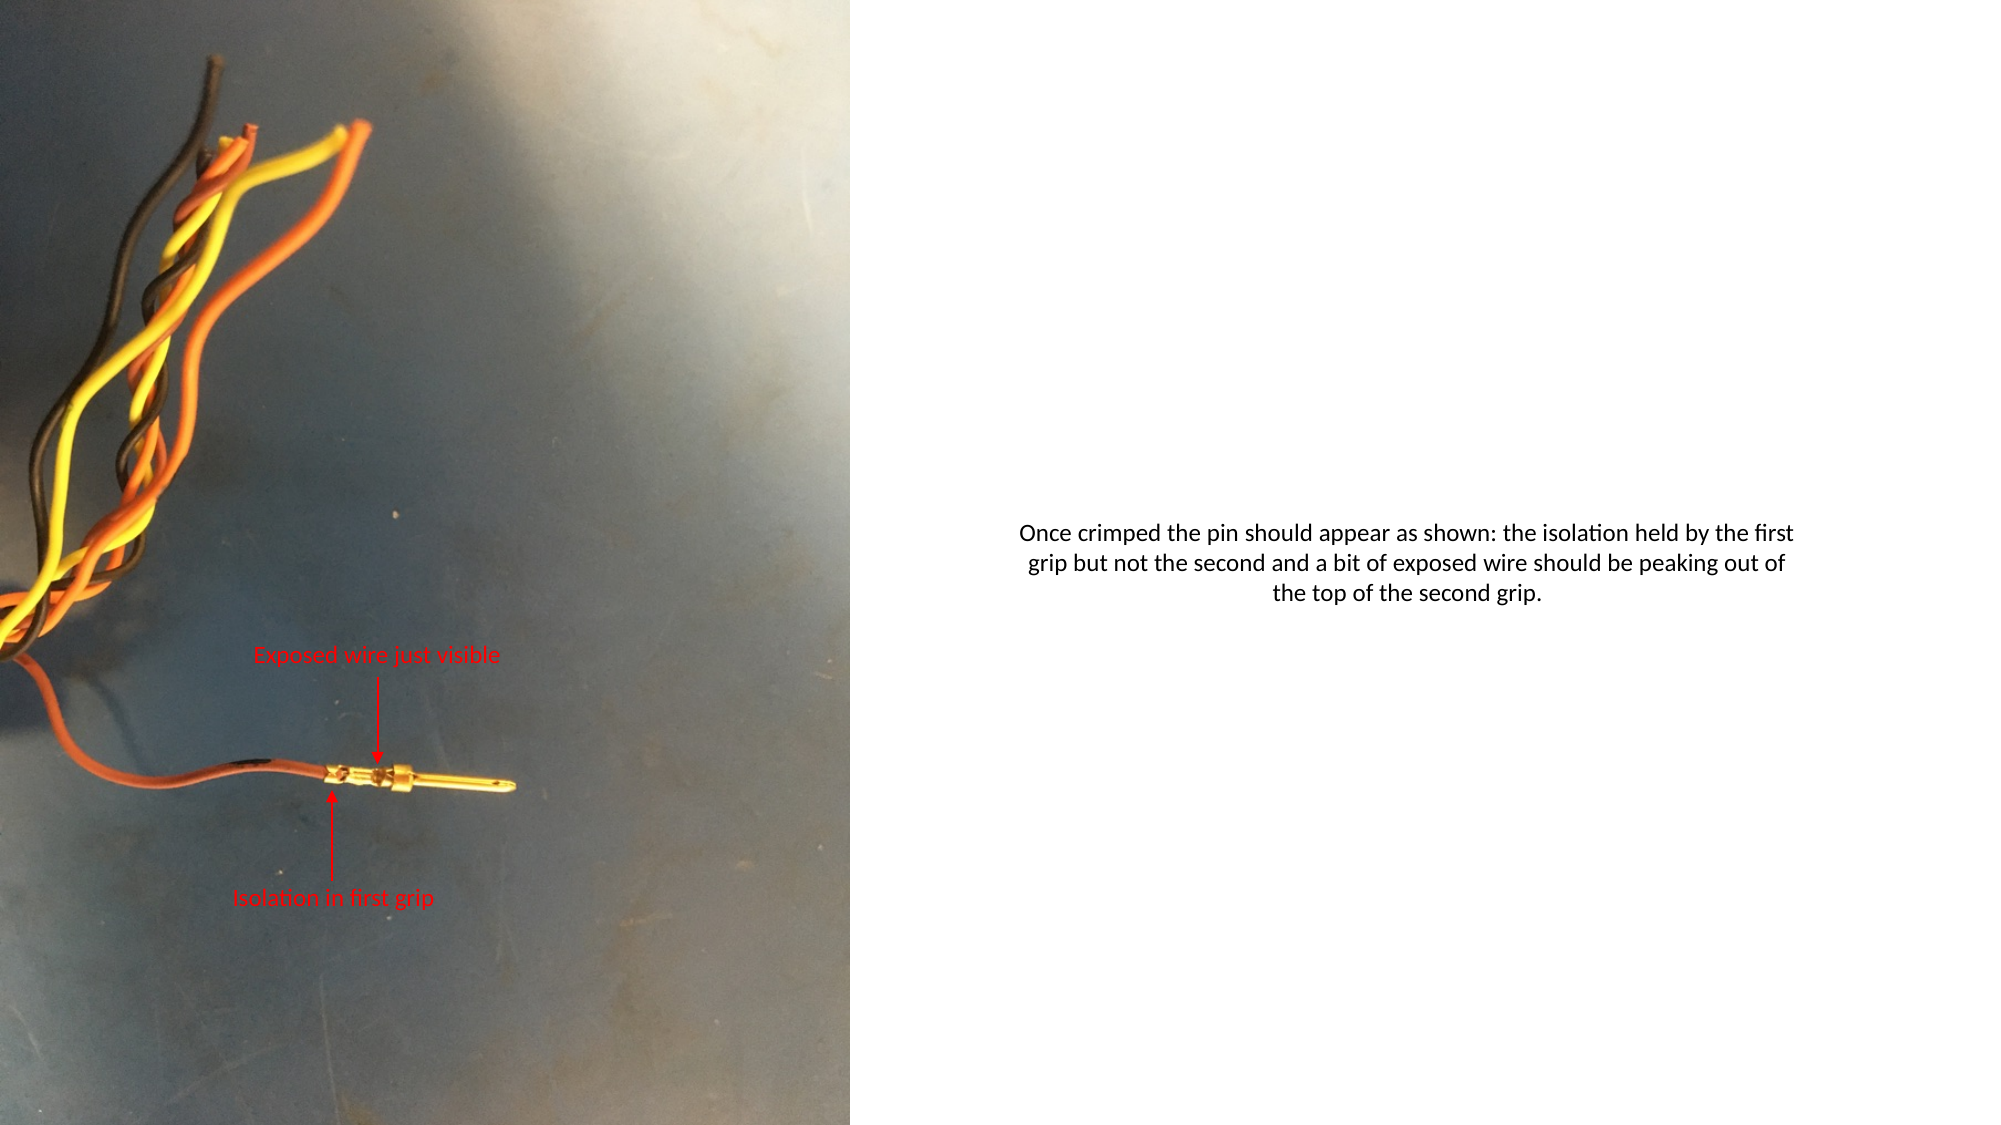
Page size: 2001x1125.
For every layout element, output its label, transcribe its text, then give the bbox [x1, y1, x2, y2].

picture [0, 0, 850, 1125]
text_box Once crimped the pin should appear as shown: the isolation held by the first grip but not the second and a bit of exposed wire should be peaking out of the top of the second grip. [999, 509, 1816, 614]
